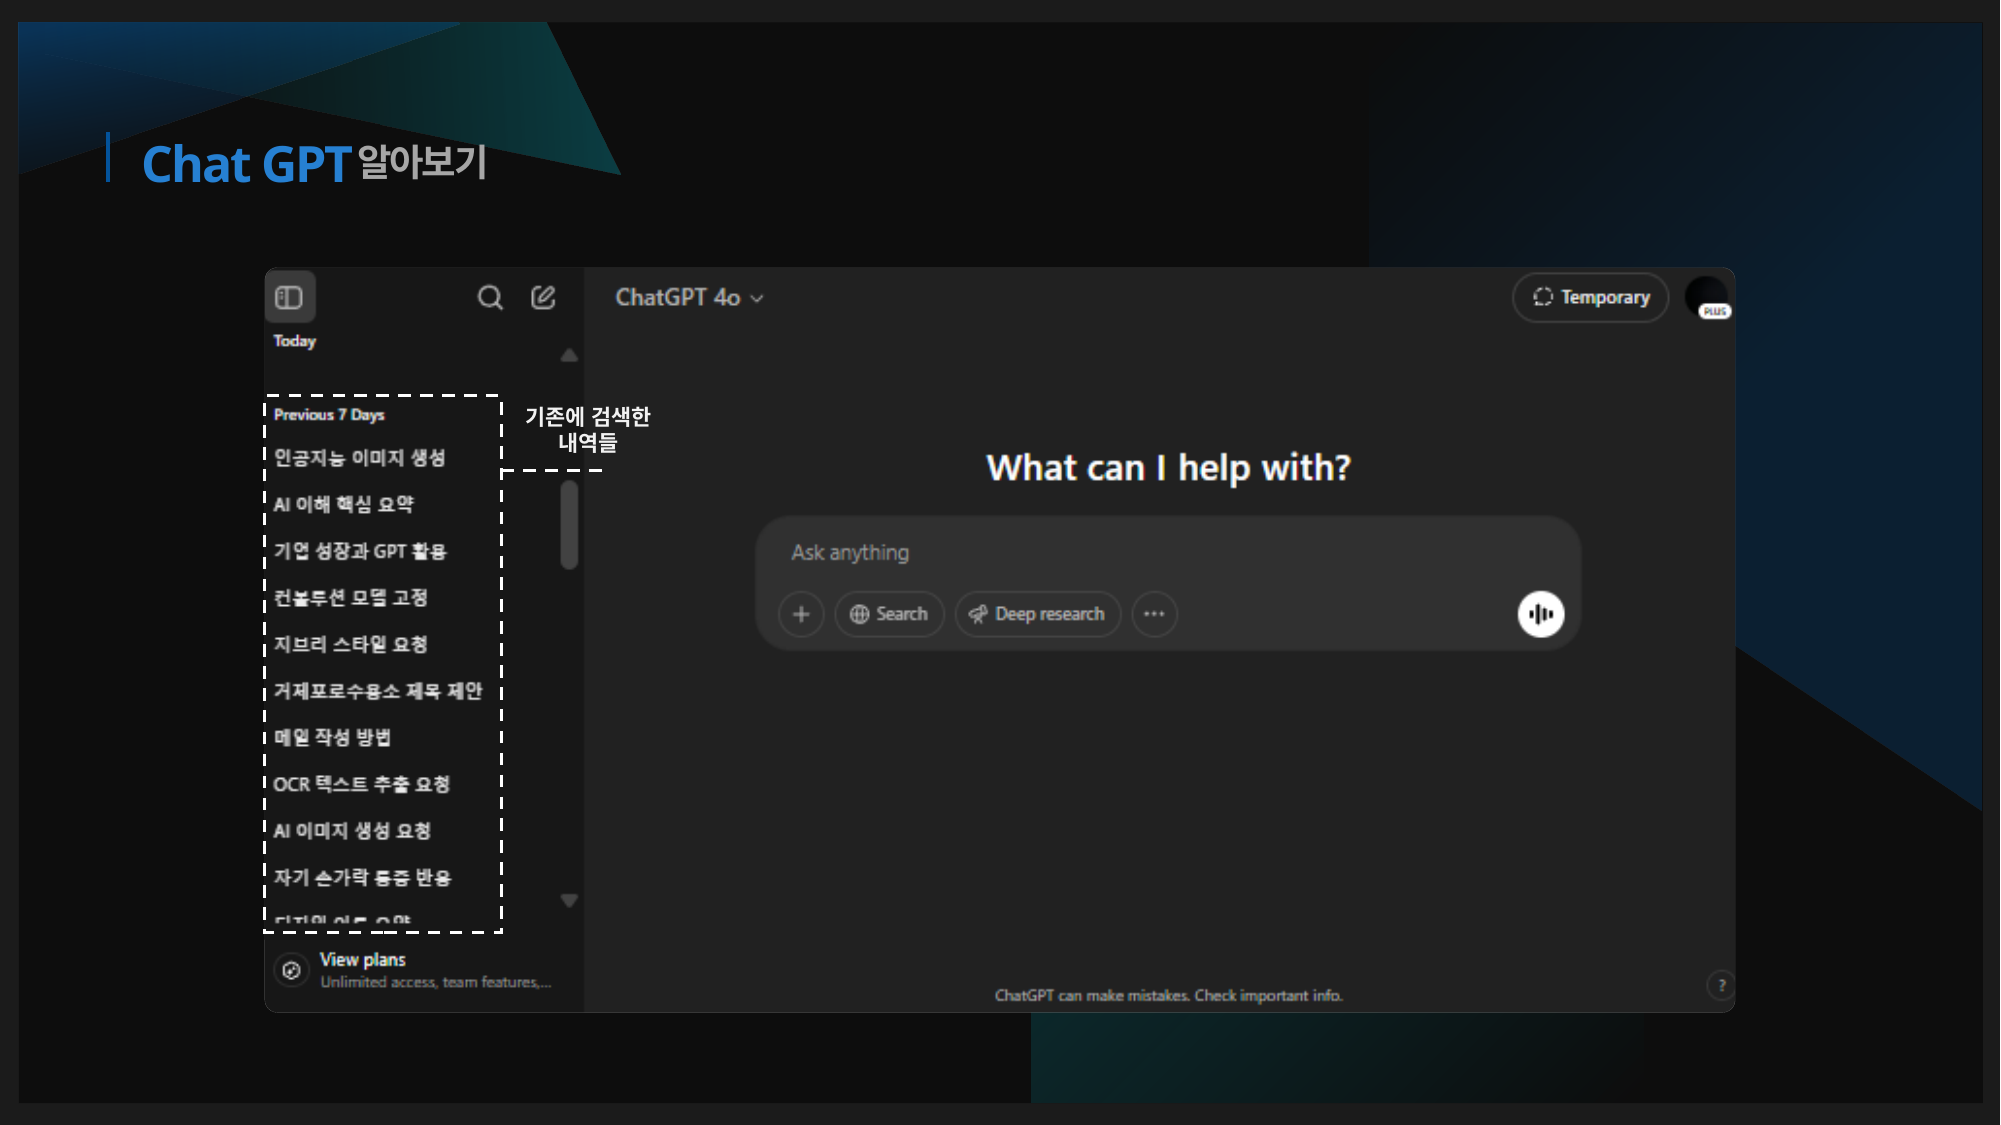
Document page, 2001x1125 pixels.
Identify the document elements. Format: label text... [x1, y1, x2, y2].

text_box [263, 394, 503, 934]
text_box [263, 266, 1737, 1015]
title Chat GPT [127, 120, 369, 201]
text_box 기존에 검색한 내역들 [495, 395, 682, 463]
text_box 알아보기 [342, 112, 589, 193]
